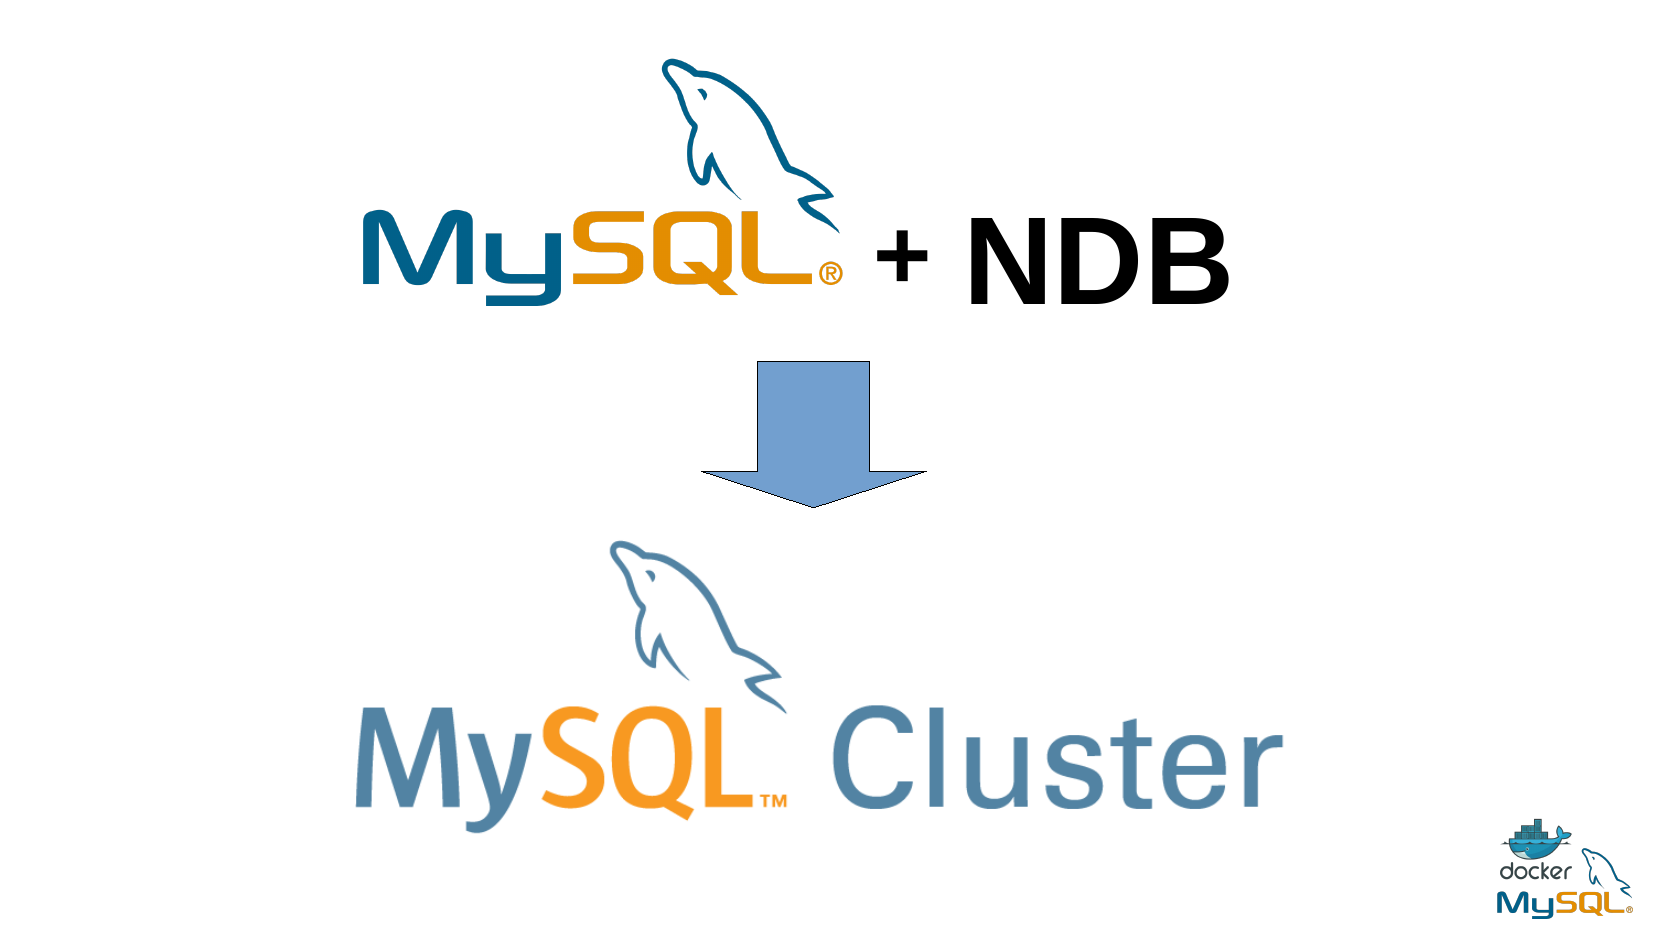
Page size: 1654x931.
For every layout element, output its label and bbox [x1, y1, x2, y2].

picture [1496, 813, 1633, 919]
picture [257, 441, 1364, 906]
text_box [757, 361, 870, 440]
text_box [362, 57, 1250, 327]
